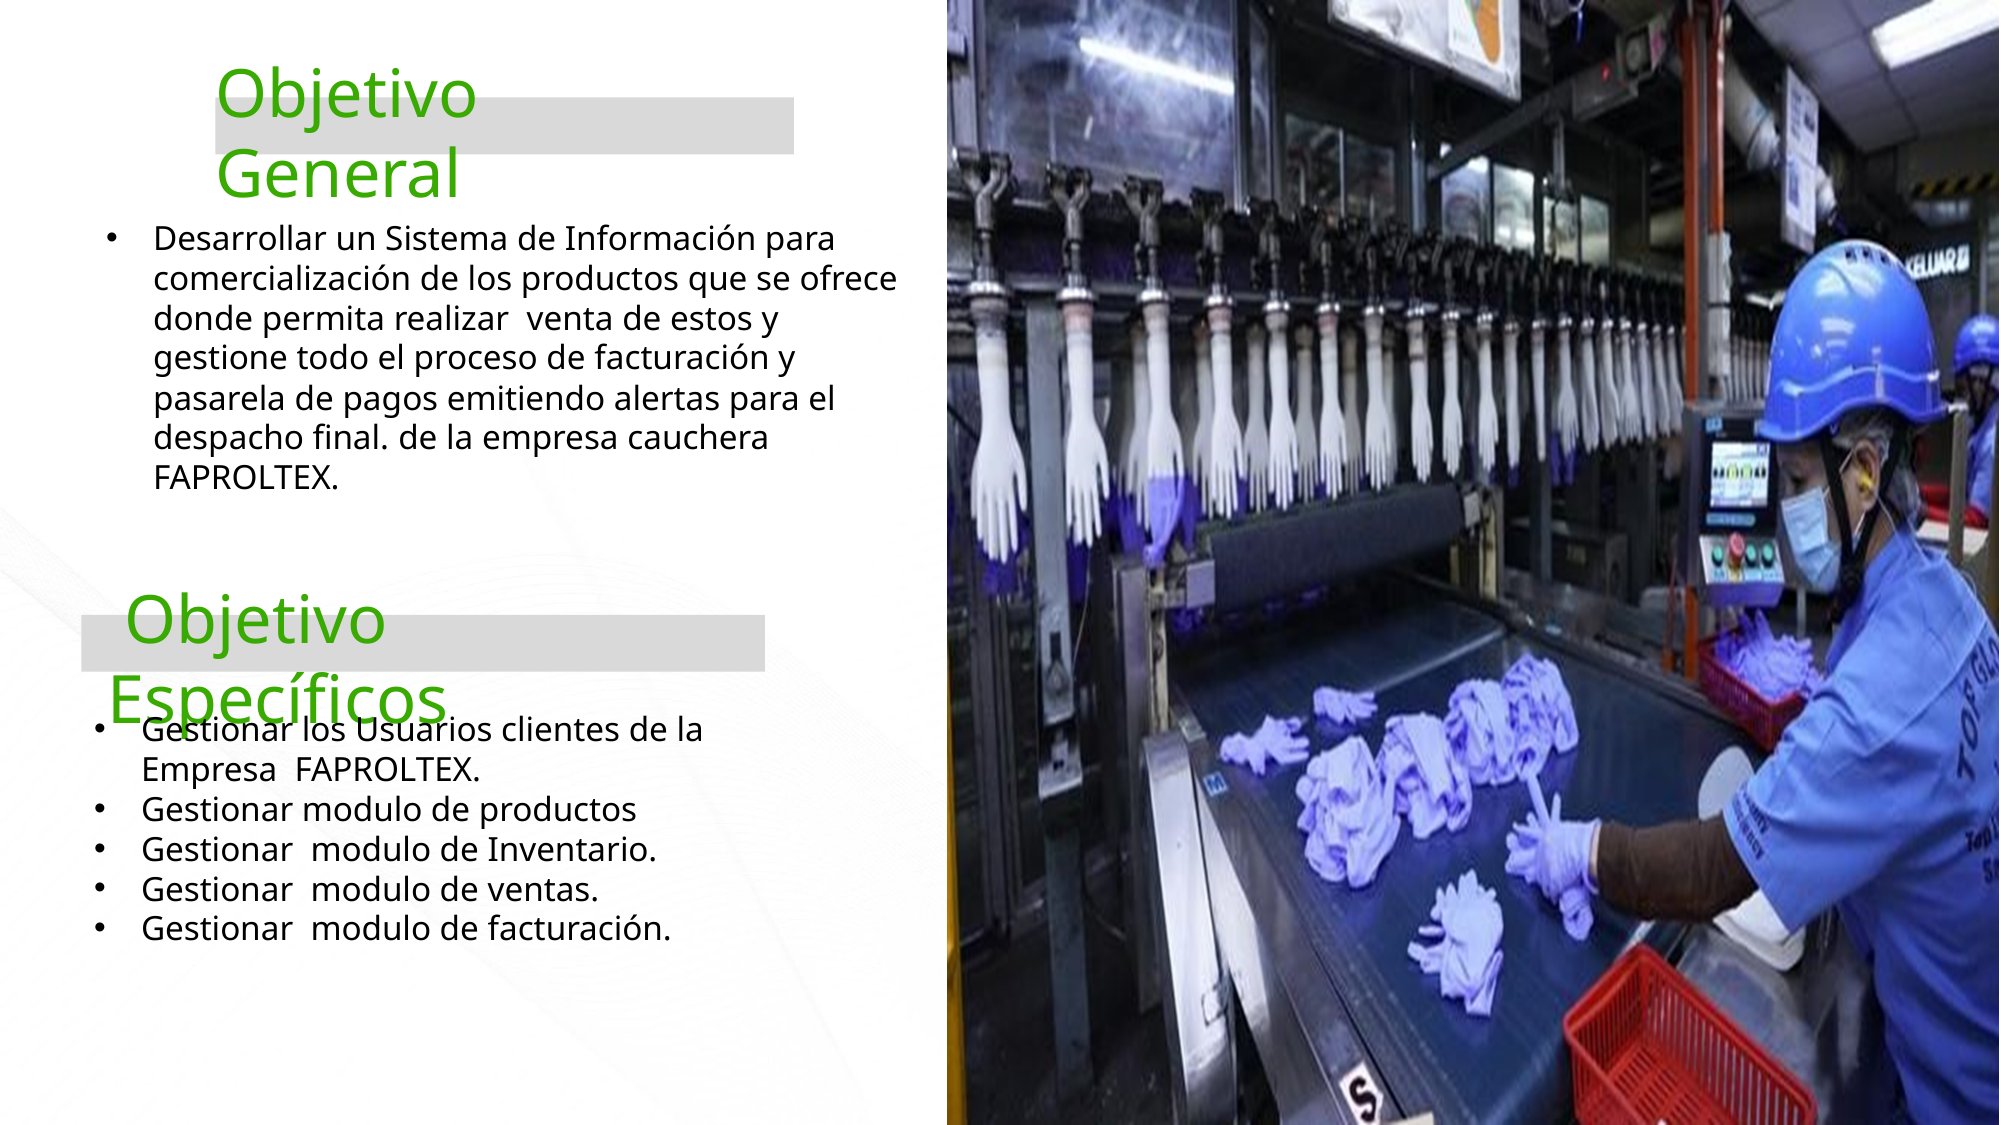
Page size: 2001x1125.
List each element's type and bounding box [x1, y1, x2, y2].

text_box [0, 0, 945, 1125]
picture [947, 0, 1999, 1125]
